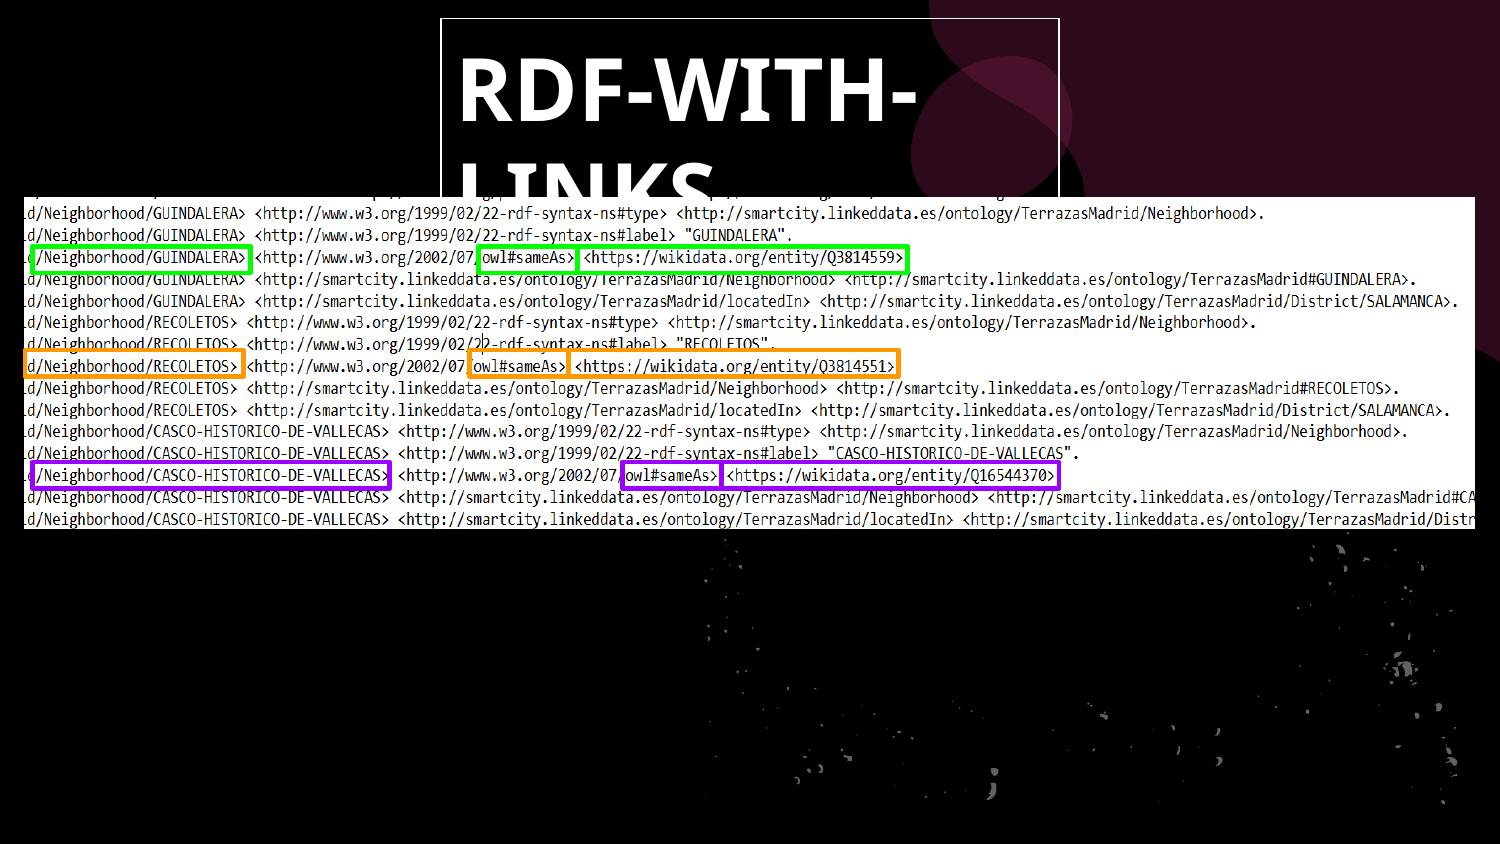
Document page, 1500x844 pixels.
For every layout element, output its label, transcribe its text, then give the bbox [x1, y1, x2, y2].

picture [24, 197, 1476, 529]
text_box RDF-WITH-LINKS [440, 18, 1059, 196]
